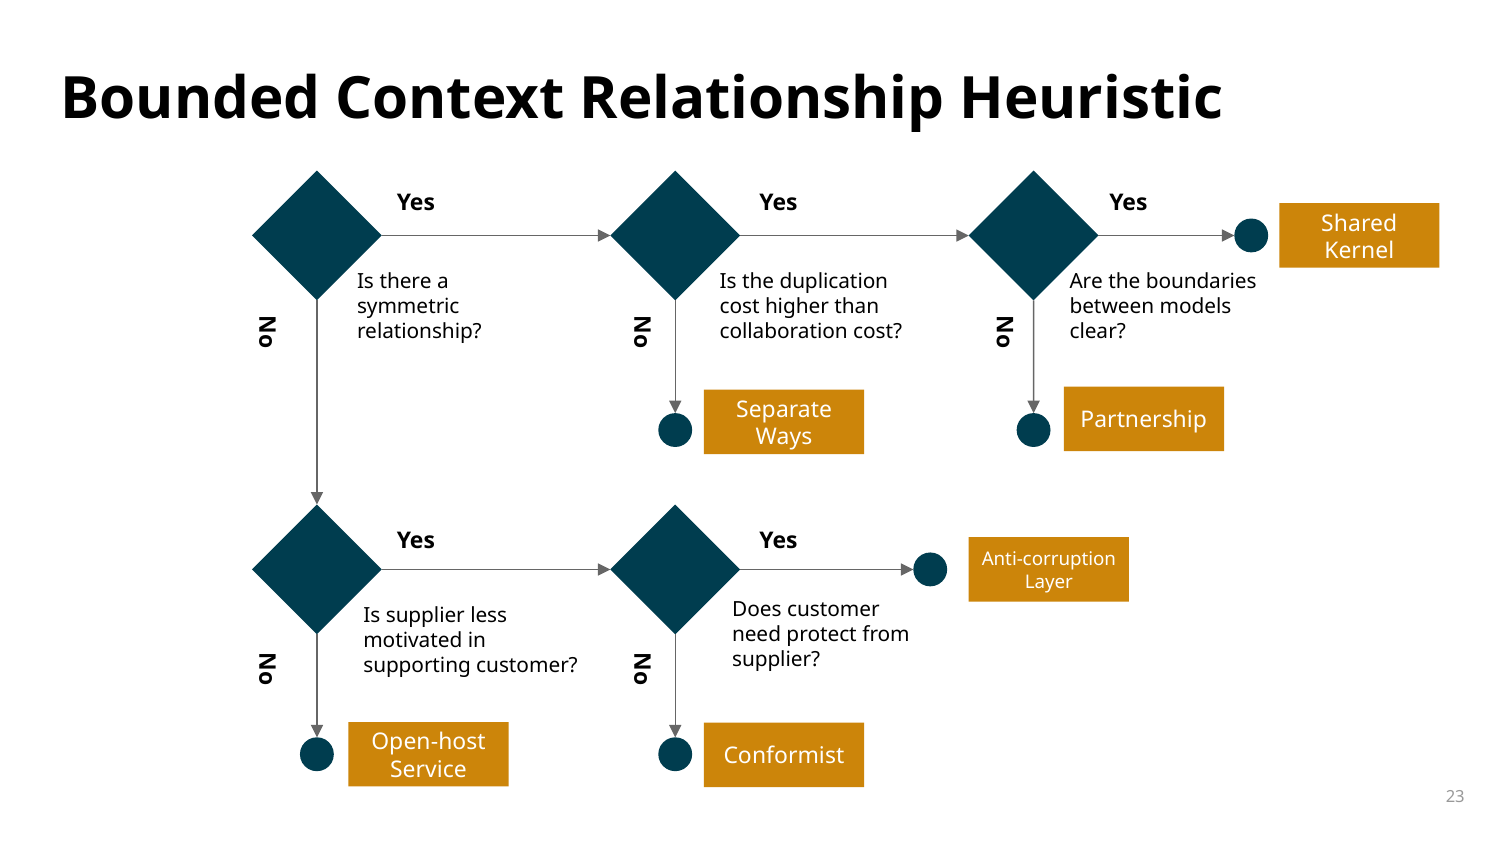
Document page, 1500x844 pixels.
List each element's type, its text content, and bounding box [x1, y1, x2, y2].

text_box [299, 737, 334, 772]
title Bounded Context Relationship Heuristic [60, 60, 1440, 154]
text_box Yes [381, 174, 512, 230]
text_box Yes [744, 511, 875, 567]
text_box No [241, 637, 297, 711]
text_box [969, 170, 1099, 300]
text_box [1234, 218, 1269, 252]
text_box No [241, 300, 297, 374]
text_box Separate Ways [703, 389, 865, 455]
text_box Are the boundaries between models clear? [1054, 252, 1283, 358]
text_box Partnership [1063, 386, 1225, 452]
text_box [610, 504, 740, 634]
text_box No [616, 300, 672, 374]
text_box [658, 413, 693, 447]
text_box [610, 170, 740, 300]
text_box [251, 170, 382, 300]
text_box Is there a symmetric relationship? [342, 252, 509, 358]
text_box [251, 507, 382, 634]
text_box Is supplier less motivated in supporting customer? [348, 586, 613, 692]
text_box Conformist [703, 722, 865, 788]
text_box [658, 737, 693, 772]
text_box Does customer need protect from supplier? [716, 580, 928, 686]
text_box [1016, 413, 1051, 447]
text_box No [616, 637, 672, 711]
text_box Open-host Service [348, 722, 509, 787]
text_box Shared Kernel [1279, 203, 1440, 268]
text_box Yes [381, 511, 512, 567]
text_box Yes [1094, 174, 1225, 230]
text_box Anti-corruption Layer [968, 537, 1129, 602]
text_box Is the duplication cost higher than collaboration cost? [704, 252, 934, 358]
text_box [913, 552, 948, 587]
text_box Yes [744, 174, 875, 230]
text_box No [978, 300, 1033, 374]
slide_number ‹#› [1389, 764, 1480, 830]
